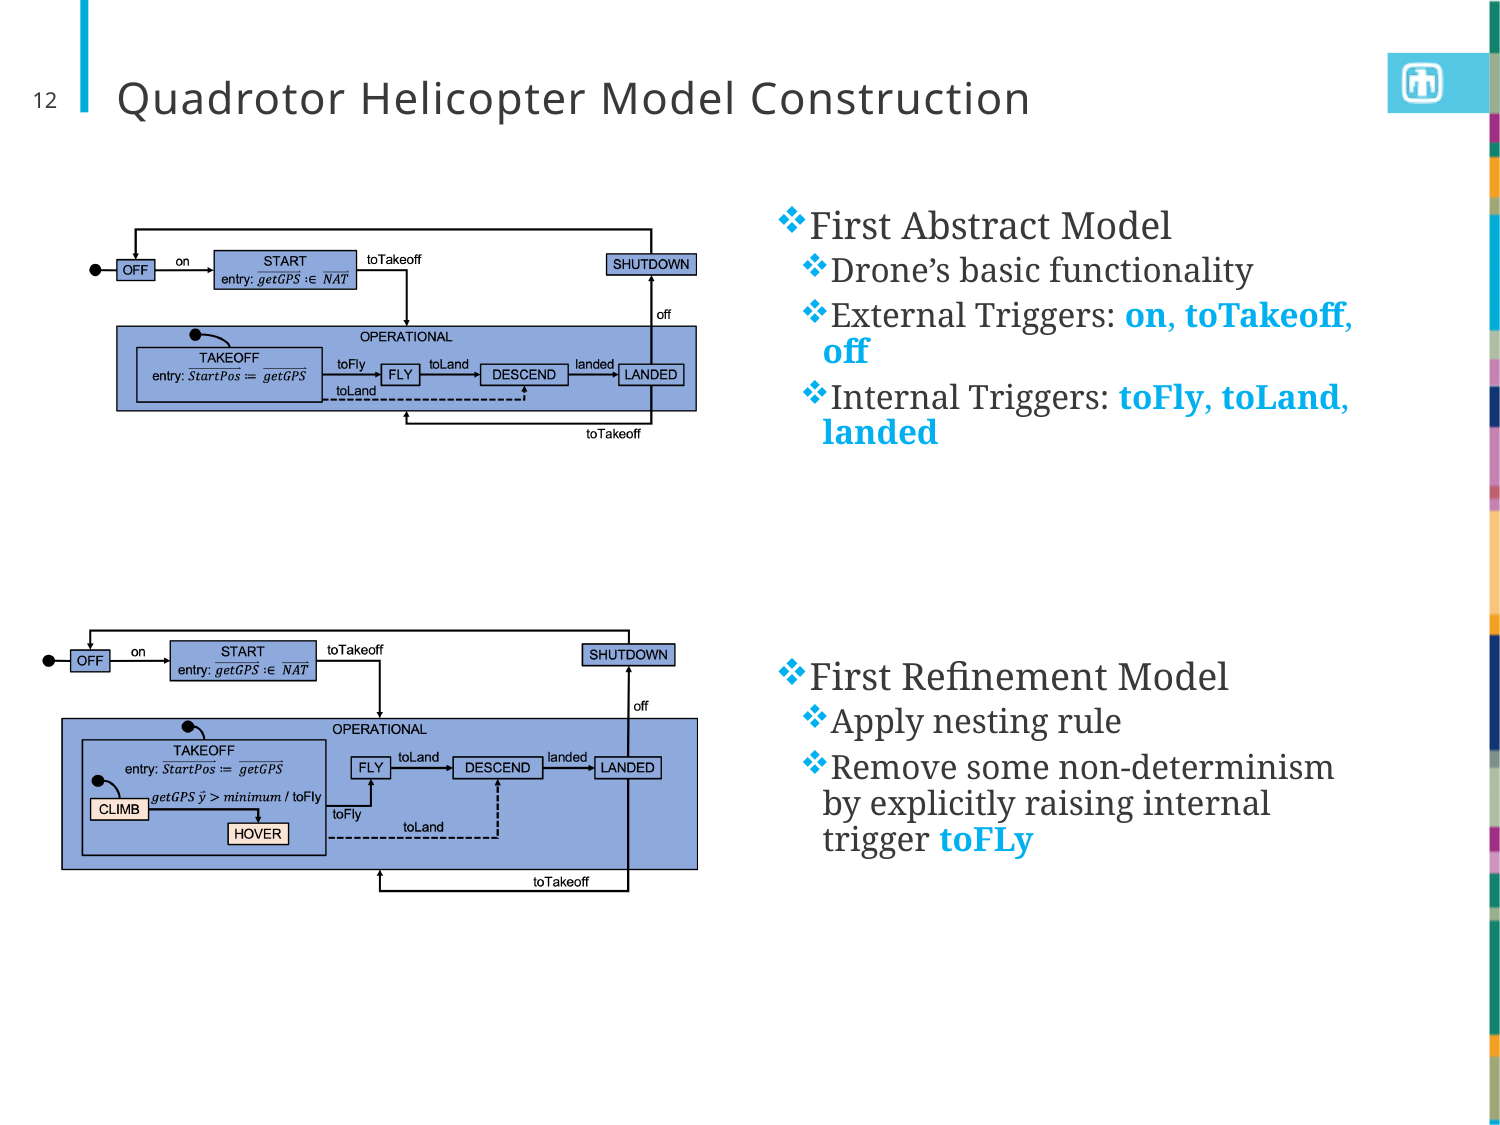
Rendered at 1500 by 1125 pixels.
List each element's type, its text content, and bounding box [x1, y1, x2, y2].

picture [1490, 330, 1499, 1120]
picture [1490, 1, 1499, 215]
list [88, 227, 697, 450]
list First Abstract Model Drone’s basic functionality External Triggers: on, toTakeoff, off Internal Triggers: toFly, toLand, landed First Refinement Model Apply nesting rule Remove some non-determinism by explicitly raising internal trigger toFLy [775, 199, 1378, 1002]
title Quadrotor Helicopter Model Construction [101, 71, 1339, 166]
slide_number 12 [12, 71, 73, 132]
picture [1401, 62, 1444, 104]
picture [42, 628, 698, 898]
